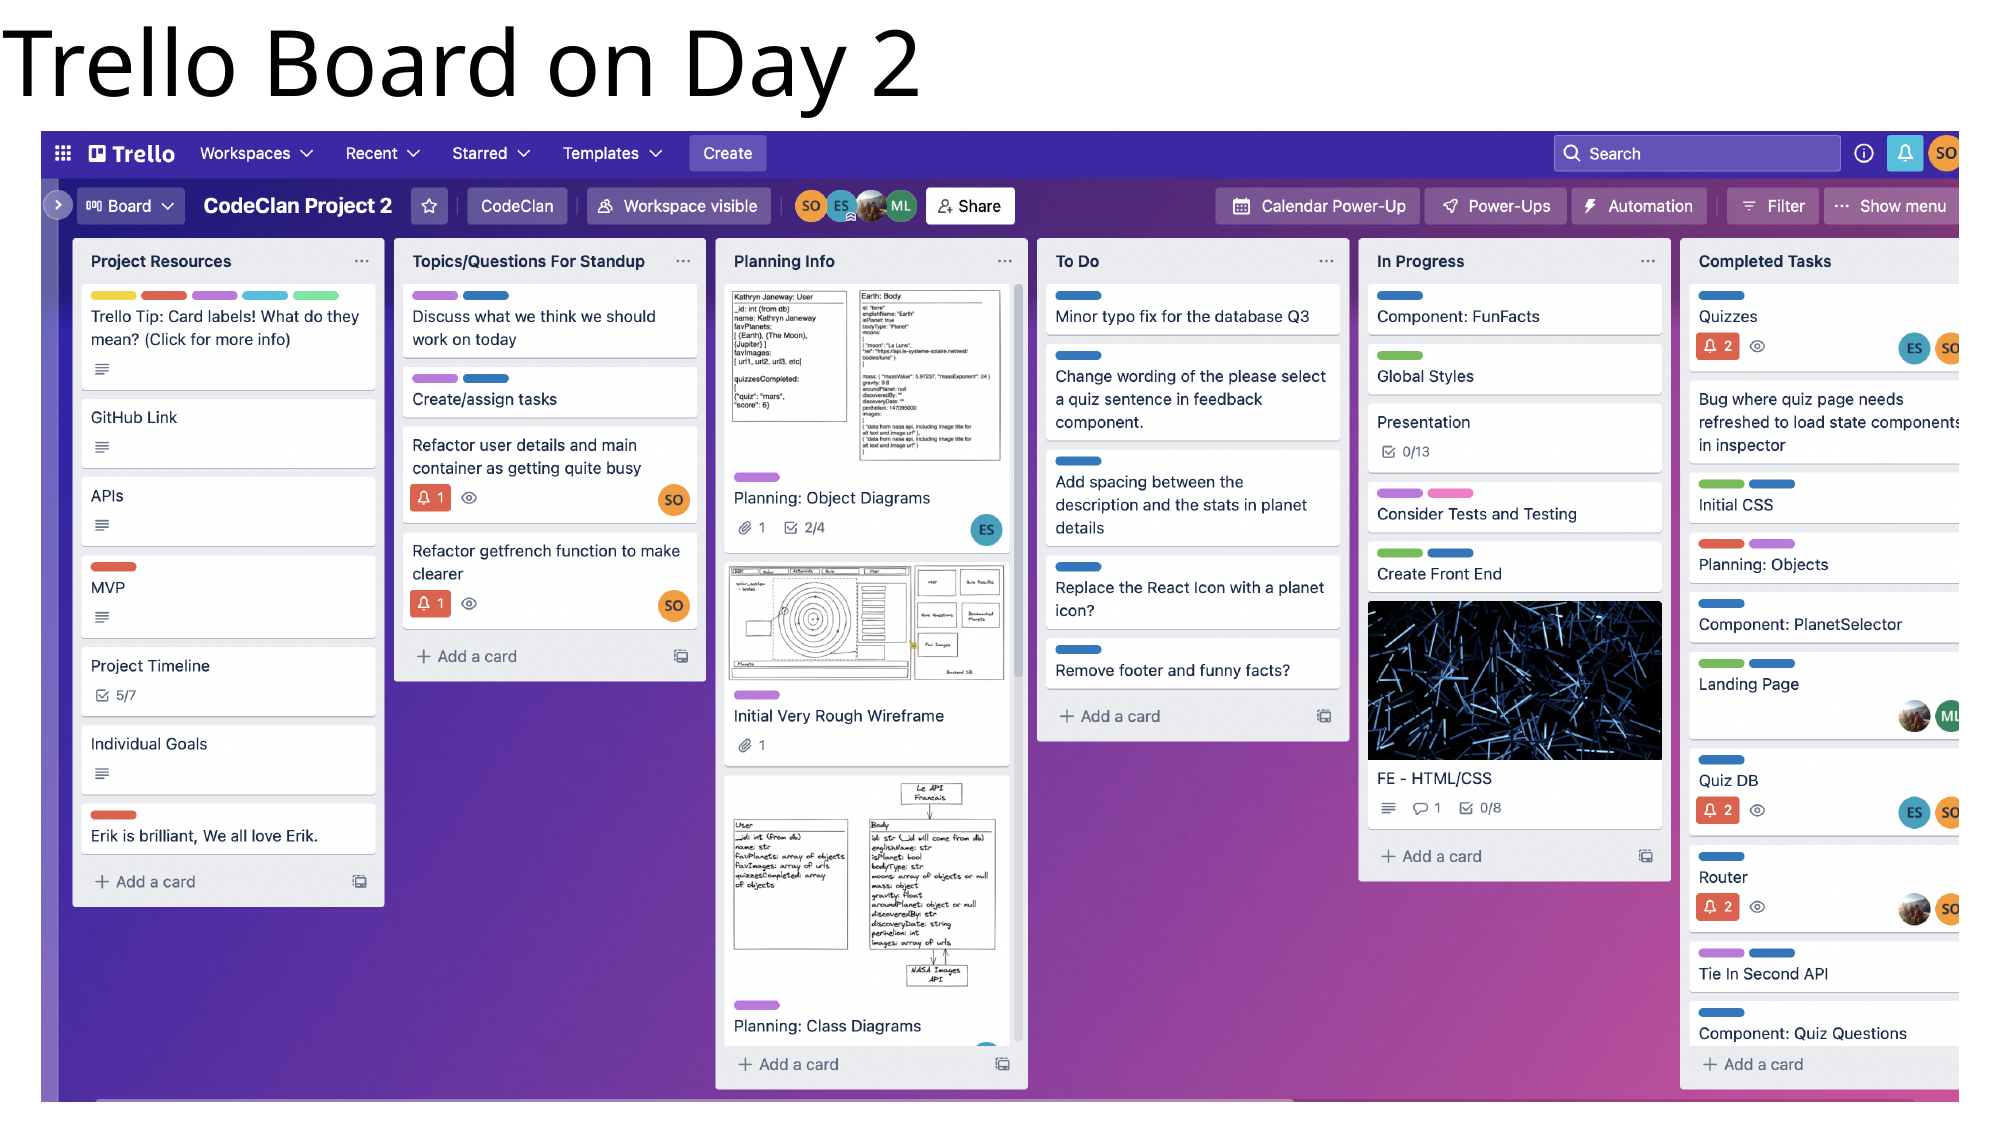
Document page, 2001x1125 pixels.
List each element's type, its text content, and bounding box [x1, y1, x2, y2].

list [41, 131, 1959, 1102]
title Trello Board on Day 2 [0, 0, 1326, 176]
